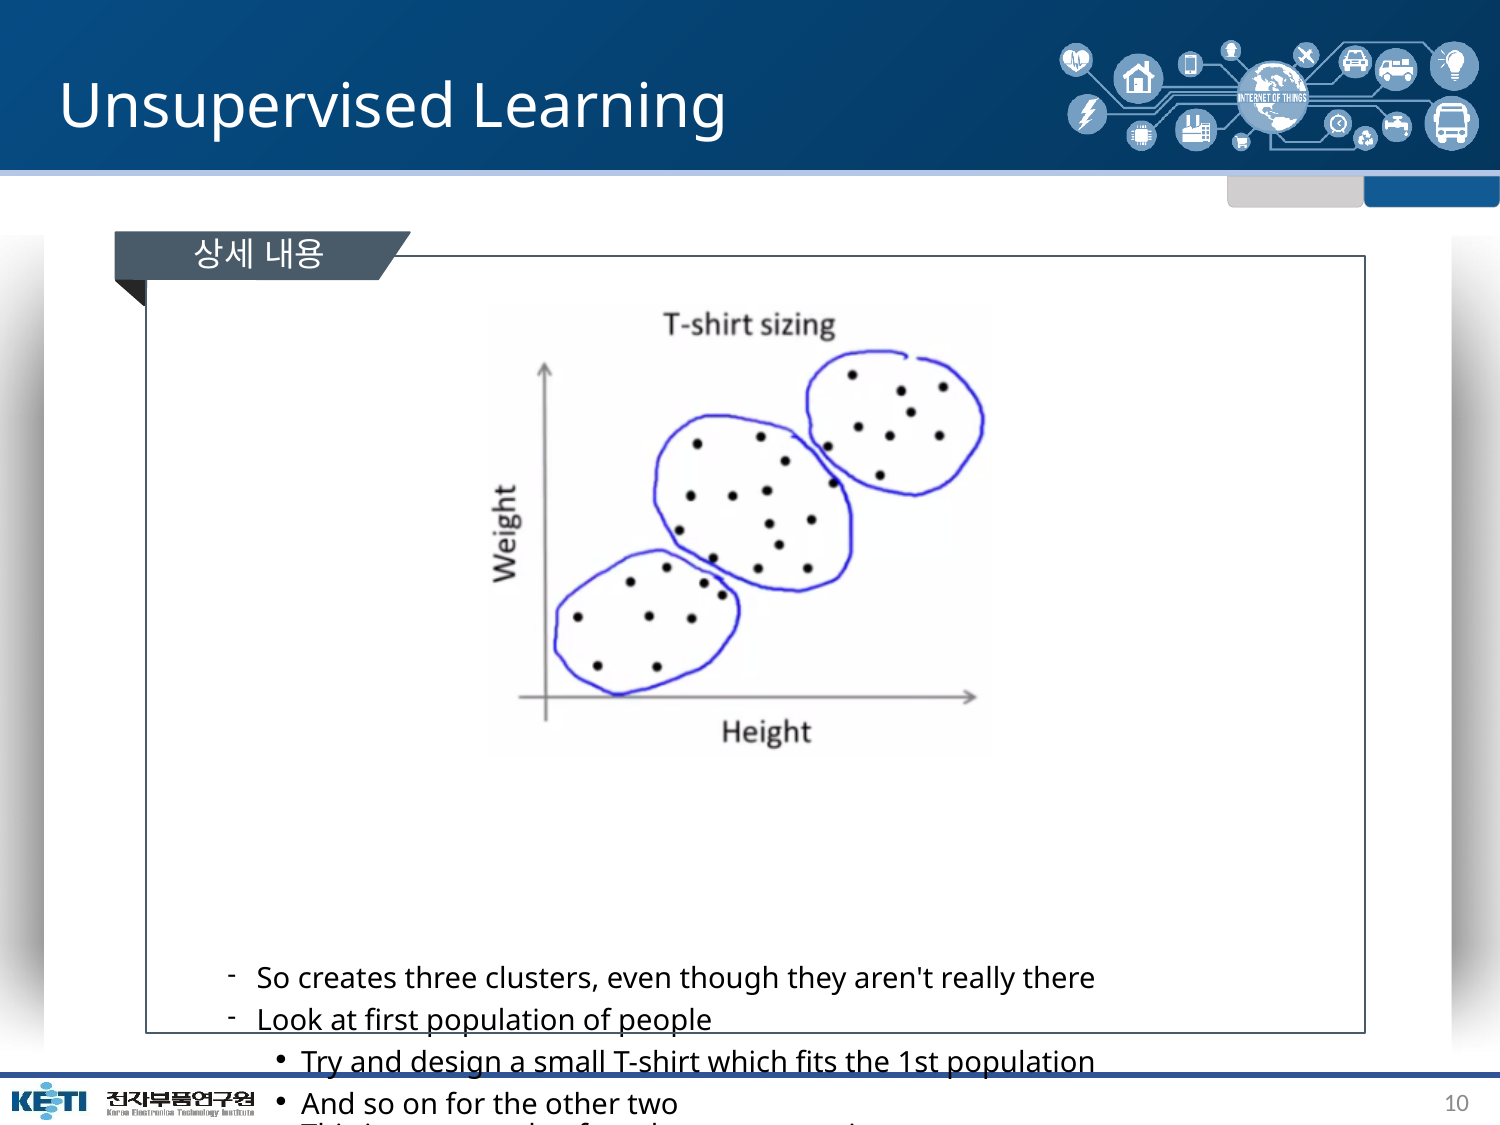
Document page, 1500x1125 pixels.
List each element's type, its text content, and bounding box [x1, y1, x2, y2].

picture [487, 303, 993, 759]
title Unsupervised Learning [43, 66, 1052, 149]
slide_number 10 [1146, 1088, 1485, 1114]
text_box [115, 231, 1366, 1034]
picture [12, 1082, 254, 1120]
